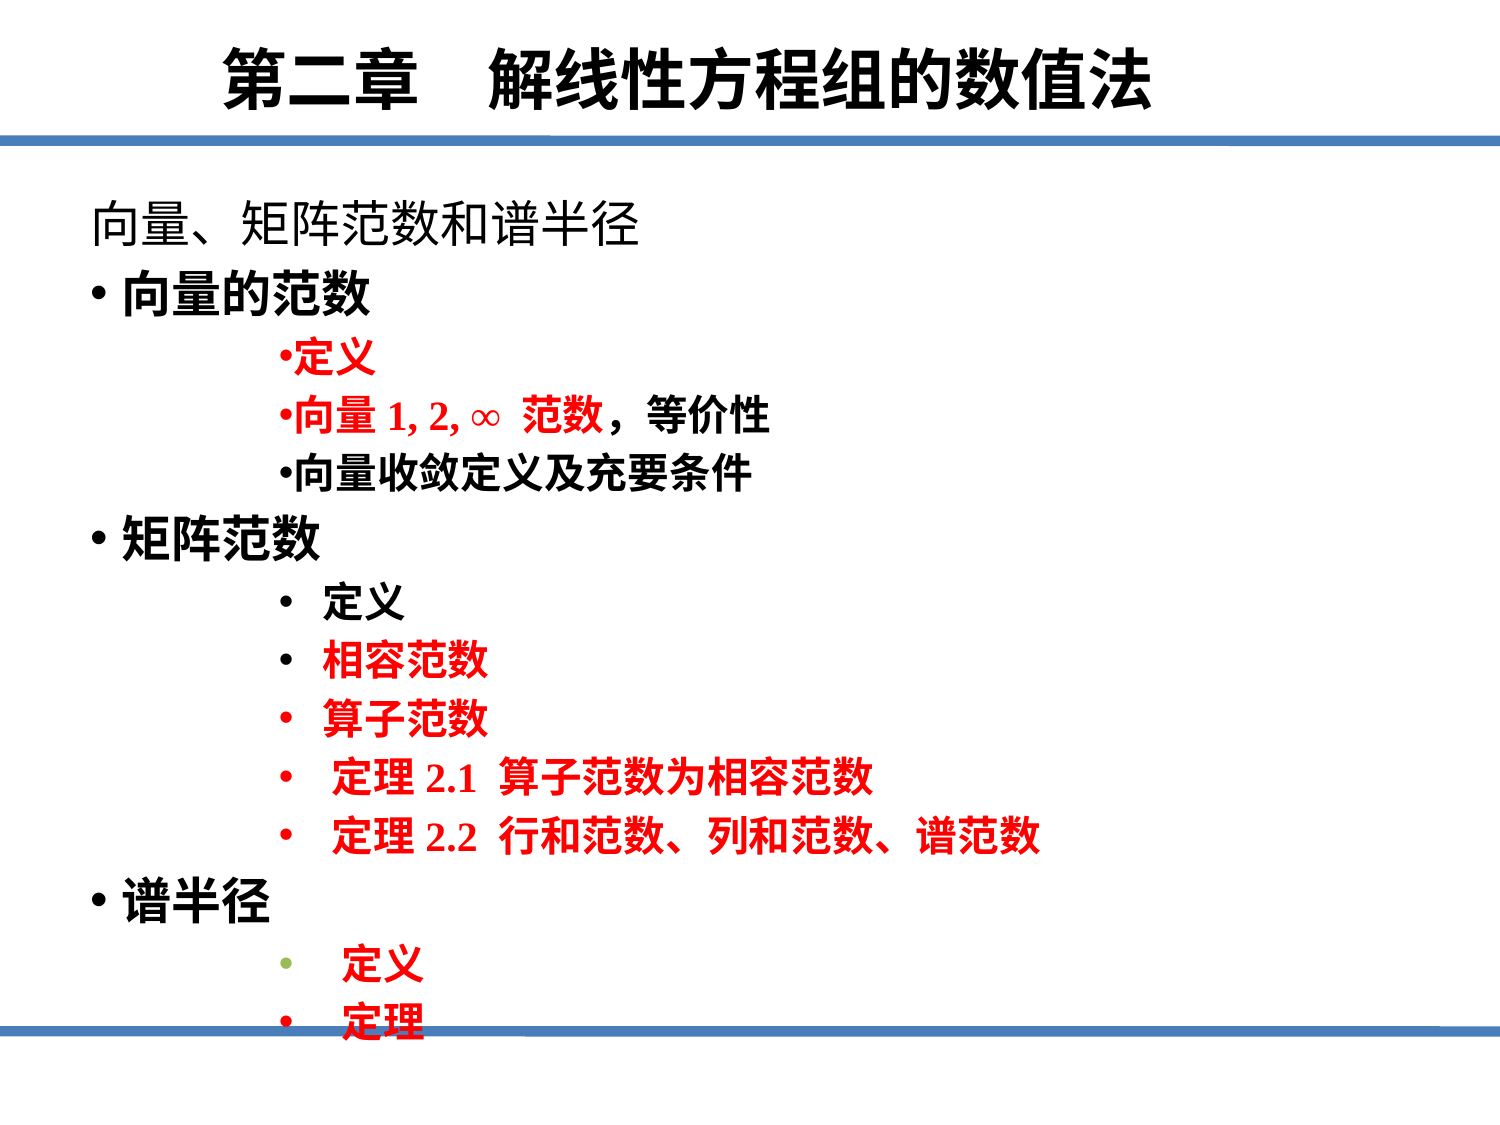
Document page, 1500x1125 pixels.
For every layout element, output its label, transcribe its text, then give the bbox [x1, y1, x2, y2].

title 第二章 解线性方程组的数值法 [75, 19, 1300, 137]
list 向量、矩阵范数和谱半径 向量的范数 定义 向量1, 2, ∞ 范数，等价性 向量收敛定义及充要条件 矩阵范数 定义 相容范数 算子范数 定理2.1 算子范数为相容范数 定理2.2 行和范数、列和范数、谱范数 谱半径 定义 定理 [75, 184, 1425, 1079]
